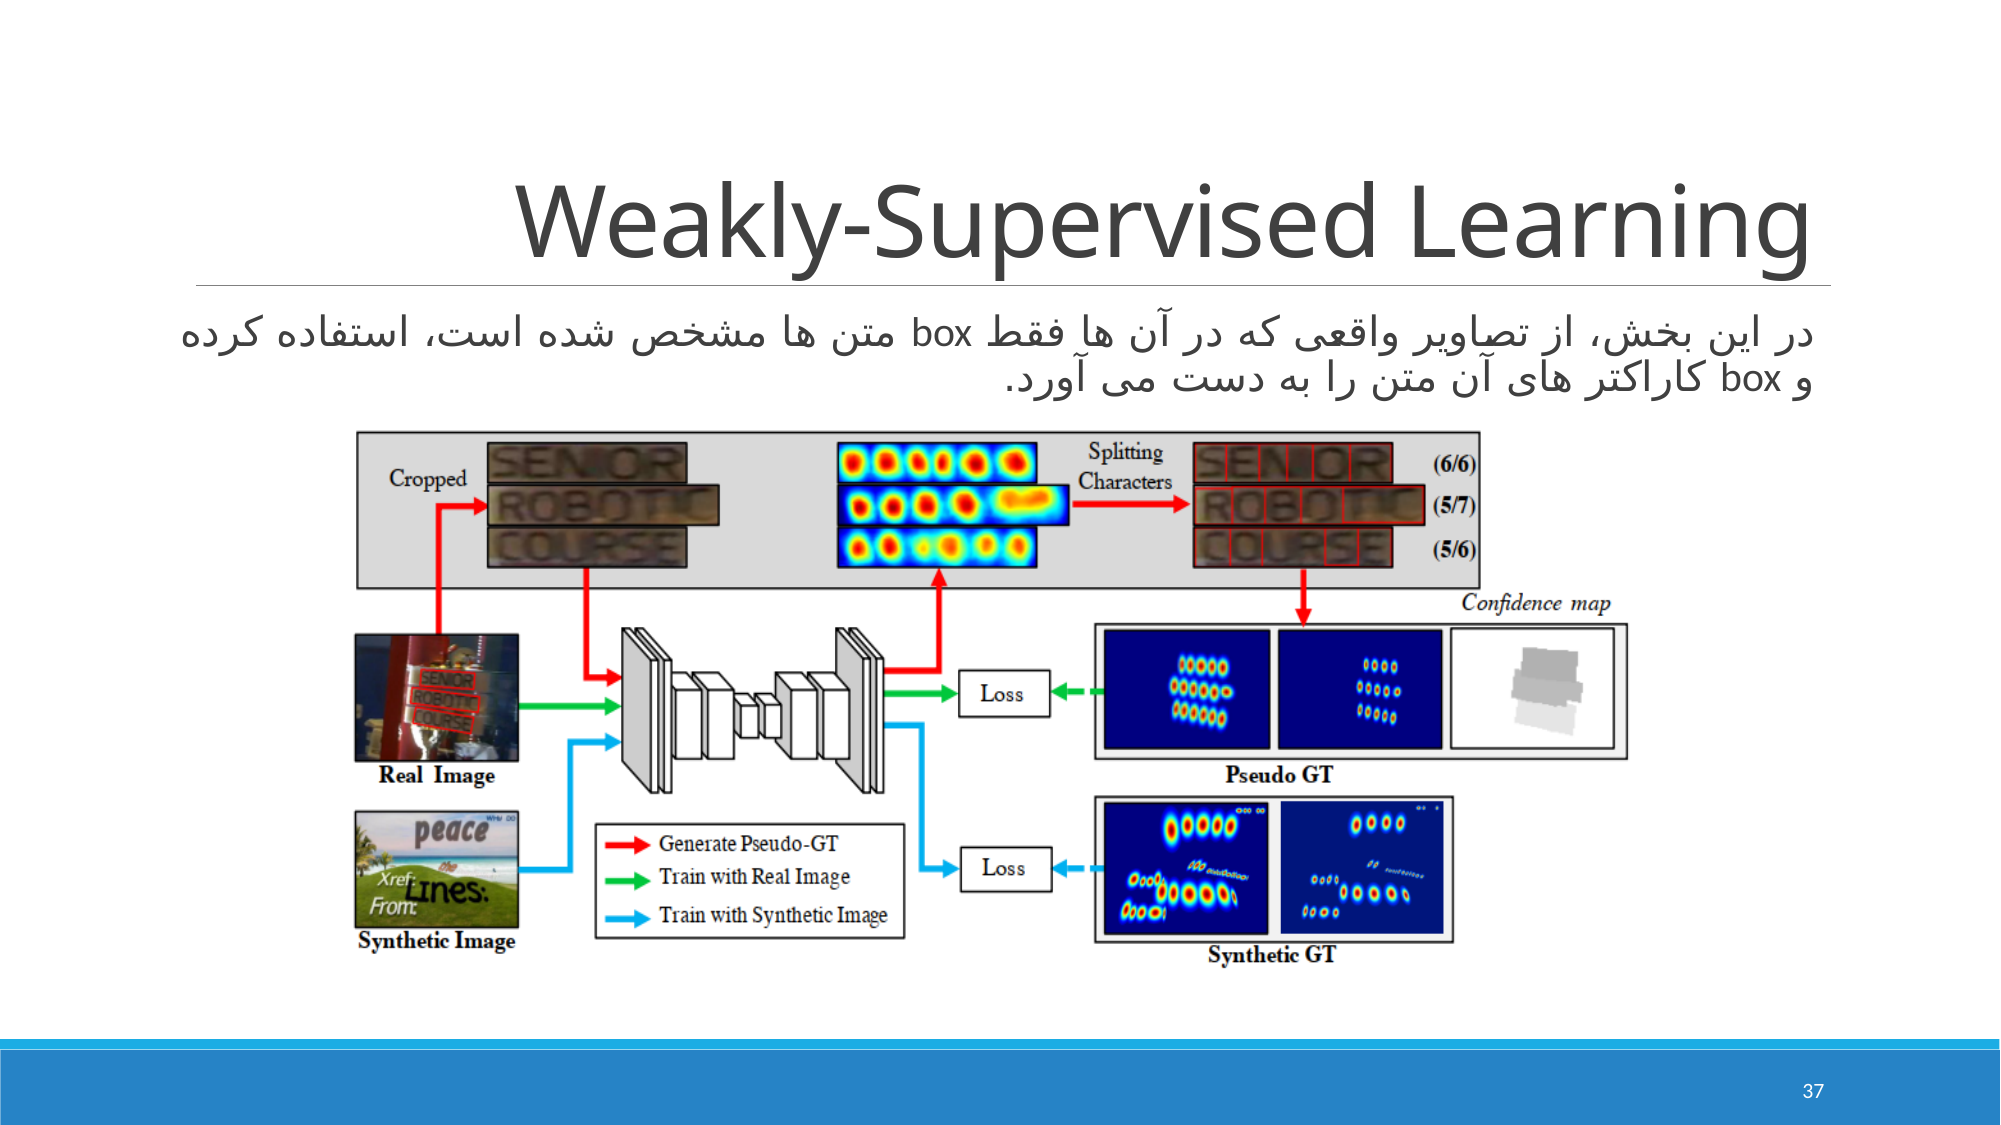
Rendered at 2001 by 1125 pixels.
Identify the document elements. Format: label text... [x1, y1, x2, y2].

list در این بخش، از تصاویر واقعی که در آن ها فقط box متن ها مشخص شده است، استفاده کرده و box کاراکتر های آن متن را به دست می آورد. [180, 302, 1830, 963]
slide_number 37 [1624, 1059, 1840, 1120]
picture [341, 404, 1669, 982]
title Weakly-Supervised Learning [180, 47, 1830, 285]
